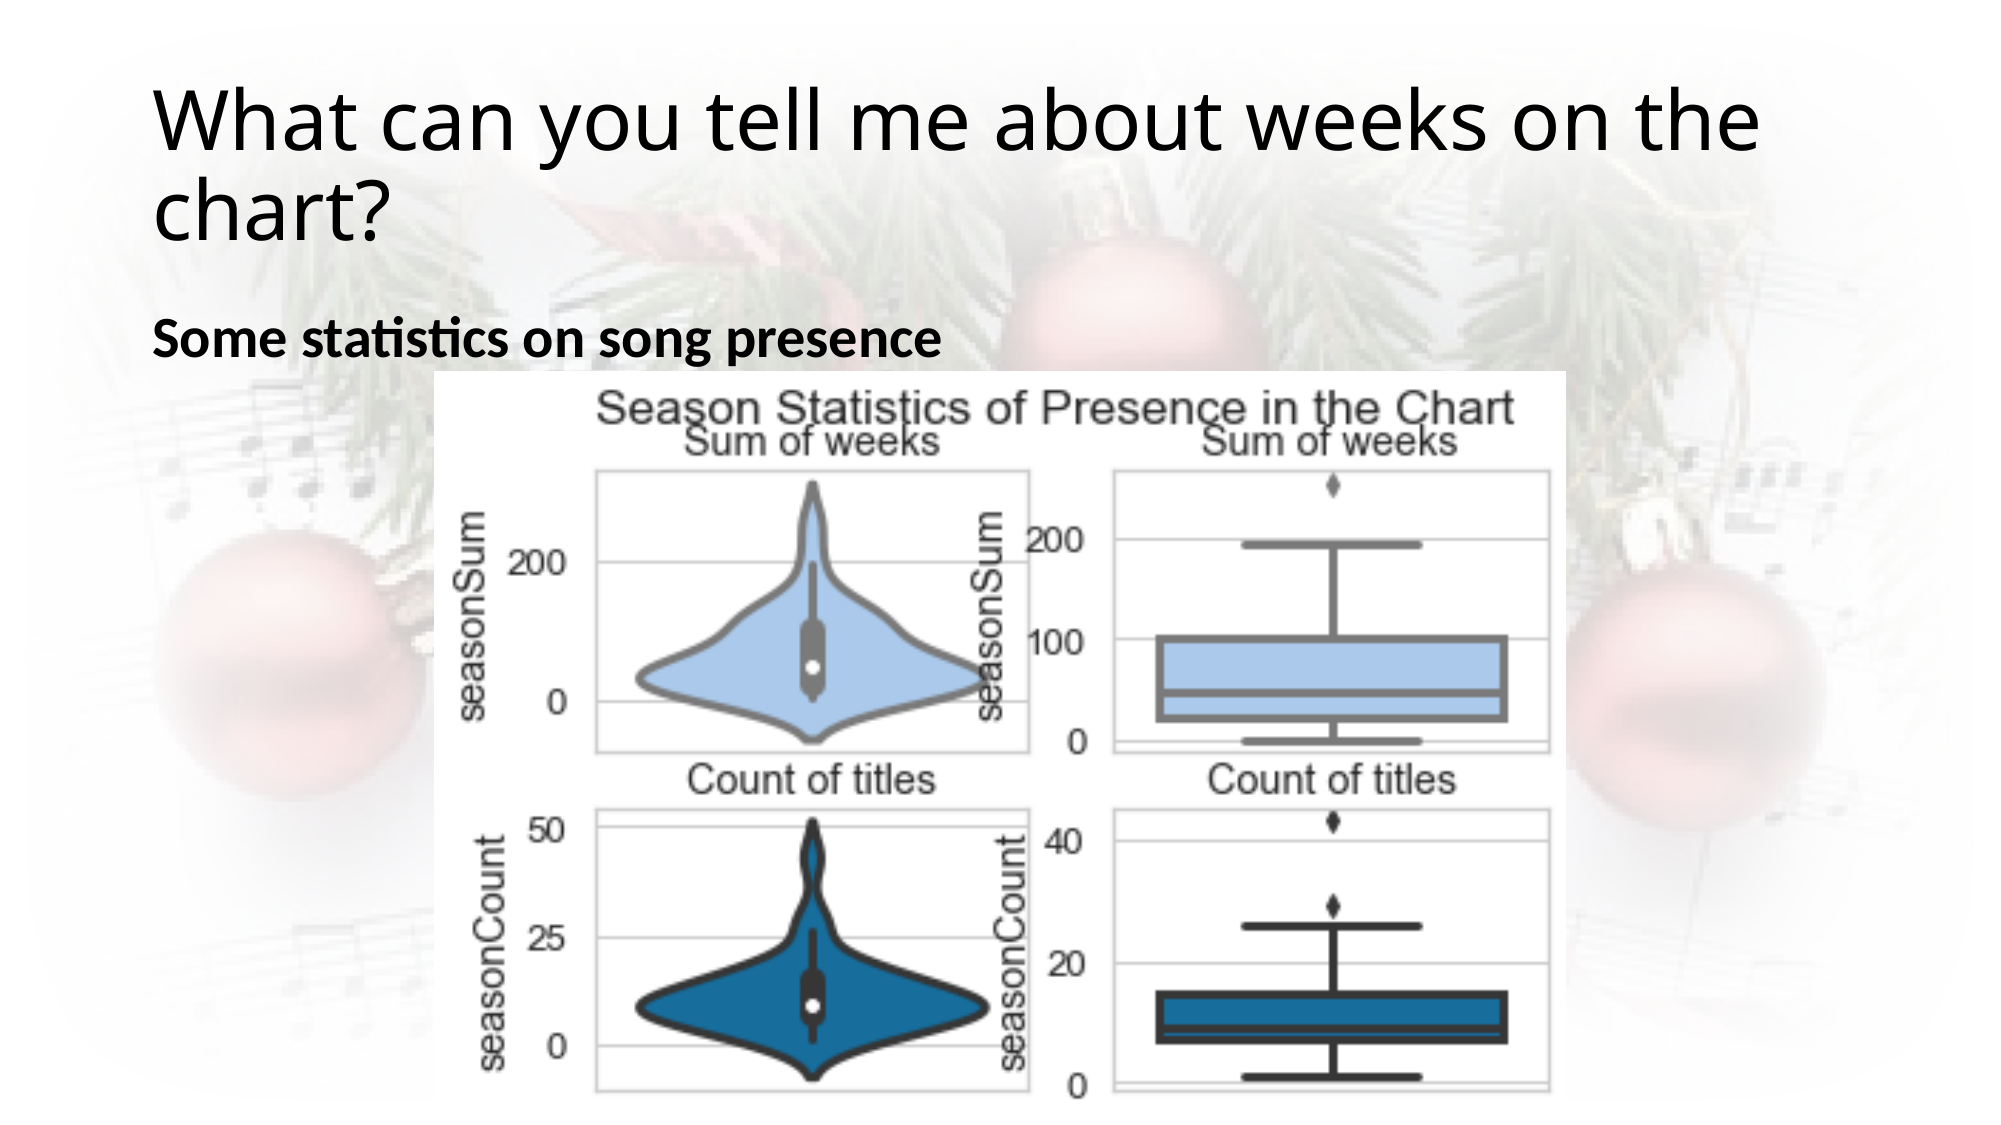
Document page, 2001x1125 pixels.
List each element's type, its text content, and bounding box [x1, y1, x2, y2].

title What can you tell me about weeks on the chart? [137, 59, 1863, 278]
list Some statistics on song presence [137, 299, 1863, 1014]
picture [434, 371, 1566, 1125]
